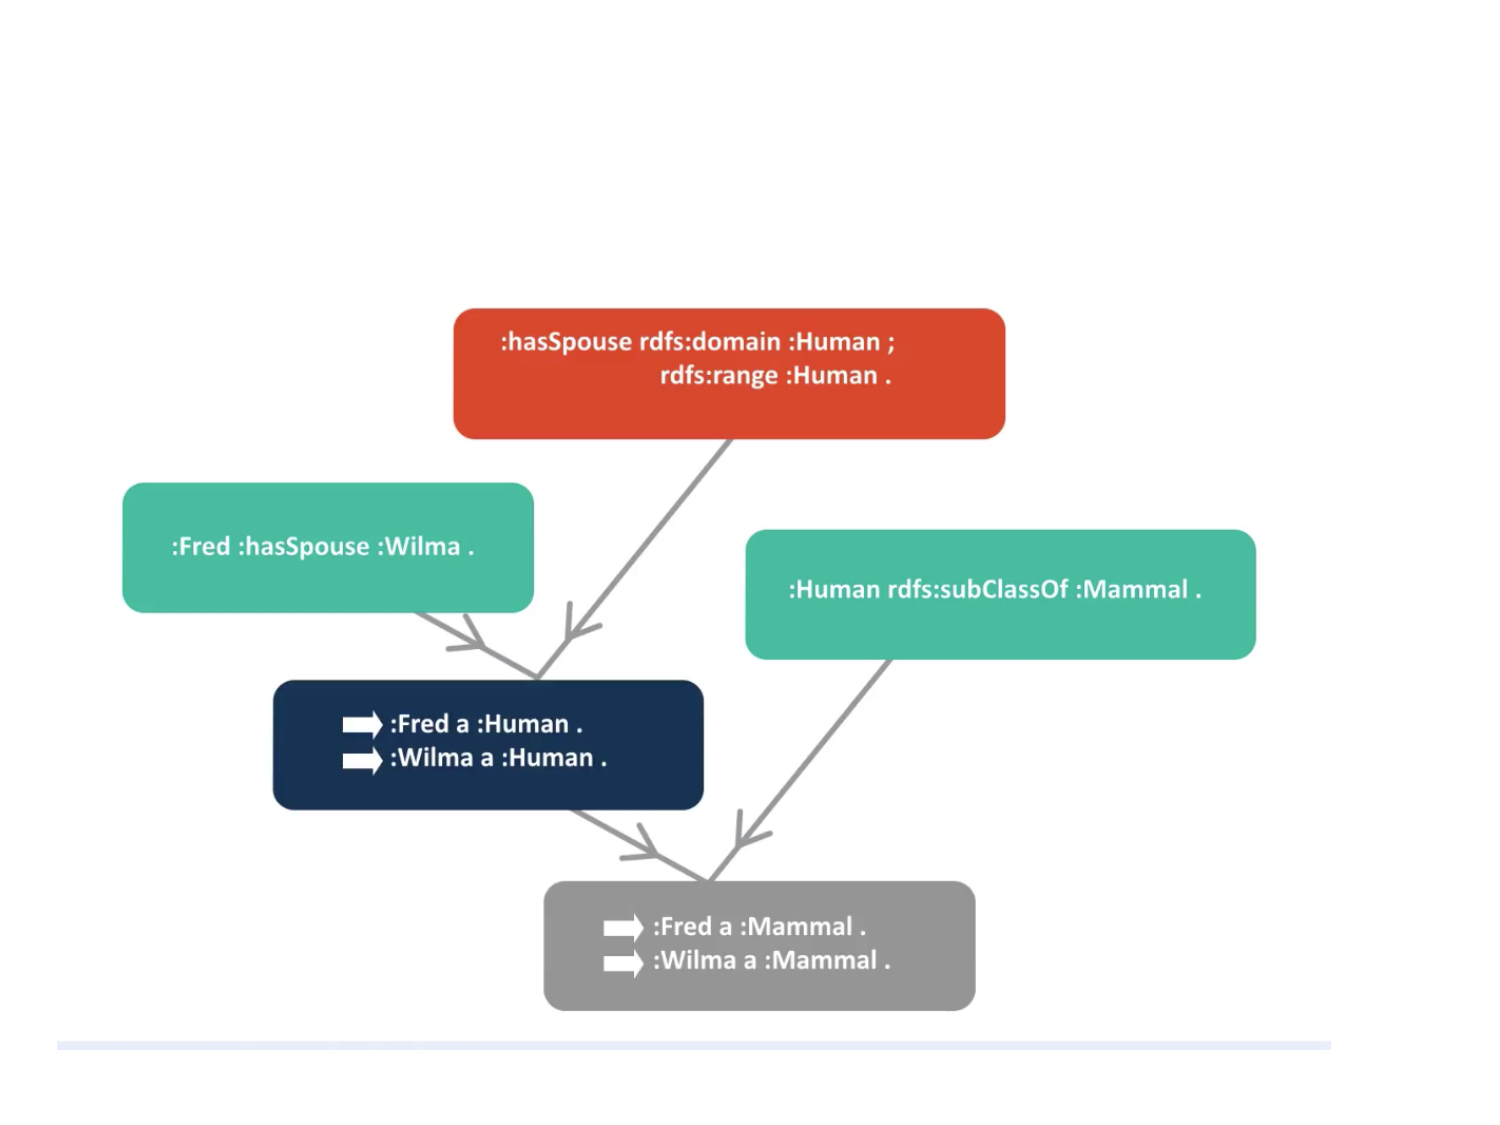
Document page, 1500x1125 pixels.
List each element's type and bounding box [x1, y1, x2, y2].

picture [20, 299, 1396, 1051]
